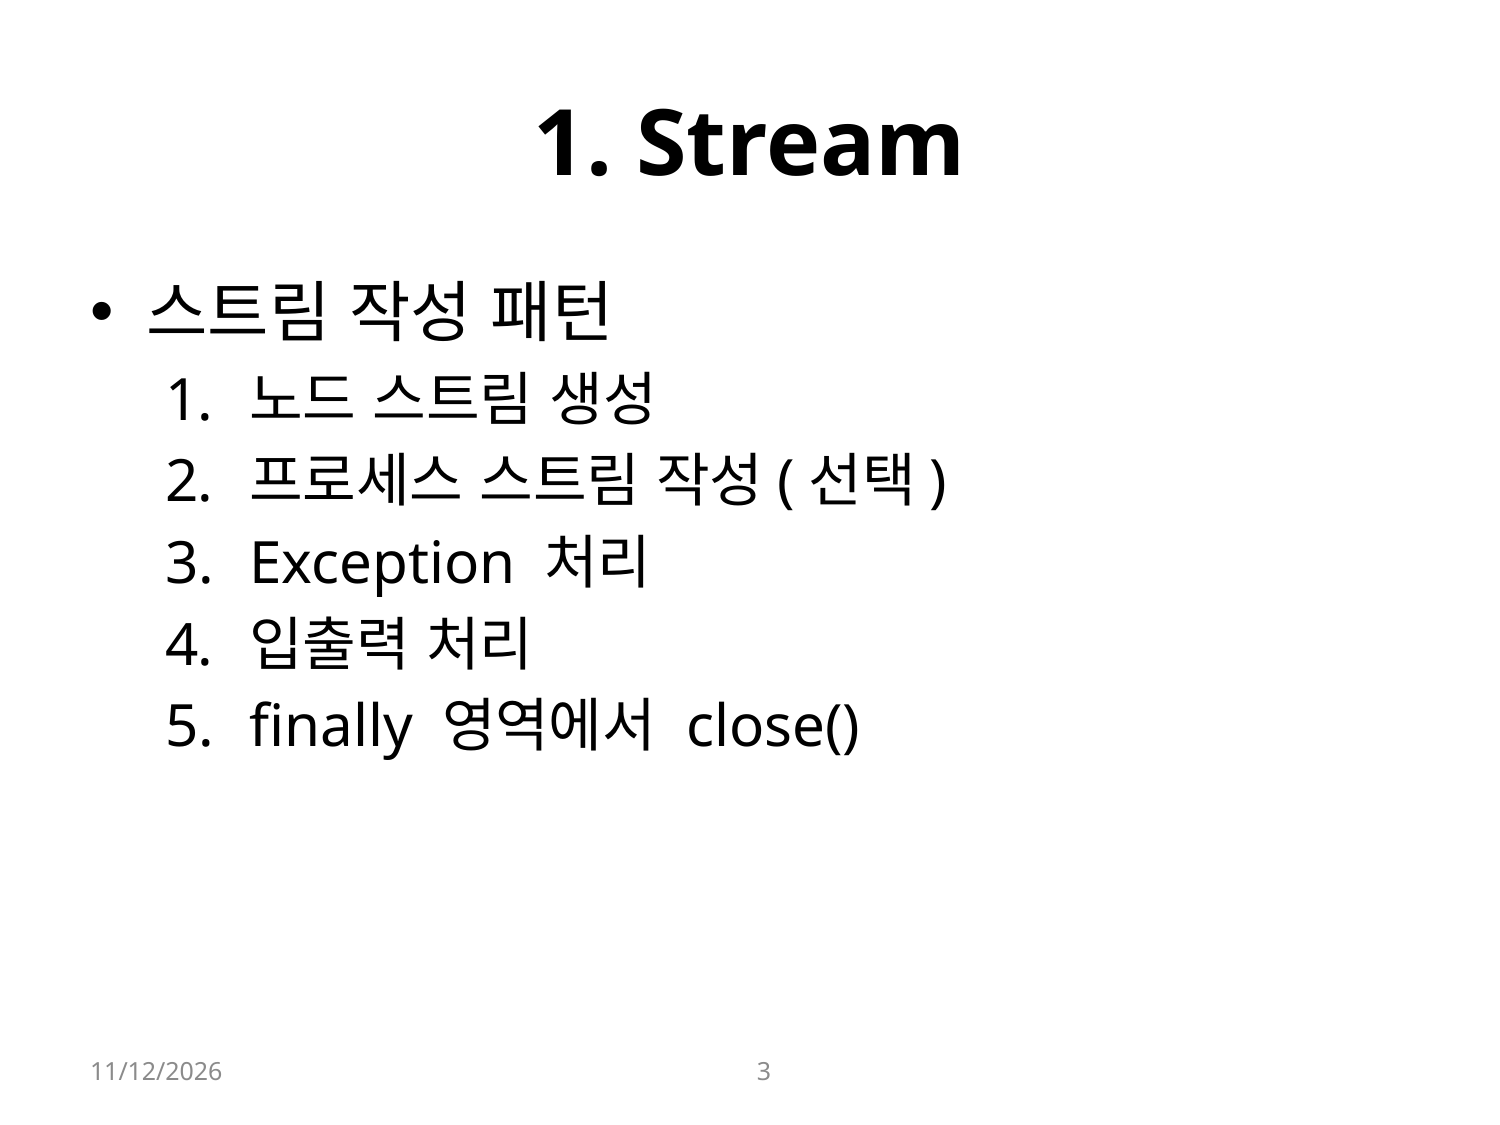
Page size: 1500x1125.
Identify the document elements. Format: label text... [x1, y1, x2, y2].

title 1. Stream [75, 45, 1425, 233]
list 스트림 작성 패턴 노드 스트림 생성 프로세스 스트림 작성(선택) Exception 처리 입출력 처리 finally 영역에서 close() [75, 262, 1425, 1005]
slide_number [75, 1042, 425, 1103]
slide_number 3 [589, 1042, 939, 1103]
